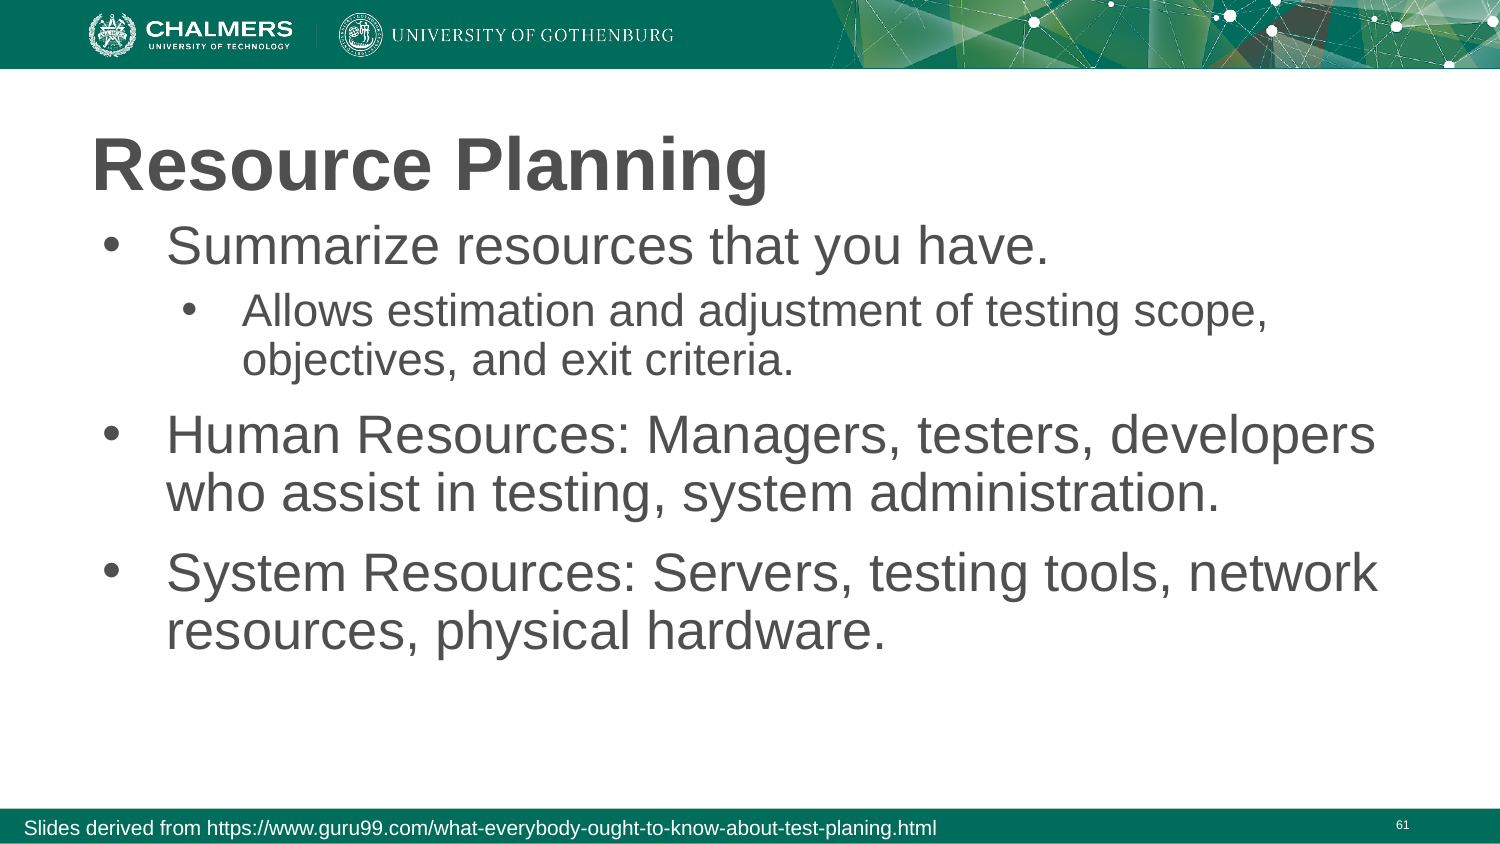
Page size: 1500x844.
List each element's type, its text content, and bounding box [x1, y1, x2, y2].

list Summarize resources that you have. Allows estimation and adjustment of testing scope, objectives, and exit criteria. Human Resources: Managers, testers, developers who assist in testing, system administration. System Resources: Servers, testing tools, network resources, physical hardware. [76, 210, 1425, 782]
picture [64, 0, 696, 85]
slide_number ‹#› [1161, 809, 1425, 844]
picture [759, 0, 1500, 68]
text_box Slides derived from https://www.guru99.com/what-everybody-ought-to-know-about-test-planing.html [8, 800, 1161, 844]
title Resource Planning [76, 100, 1425, 210]
